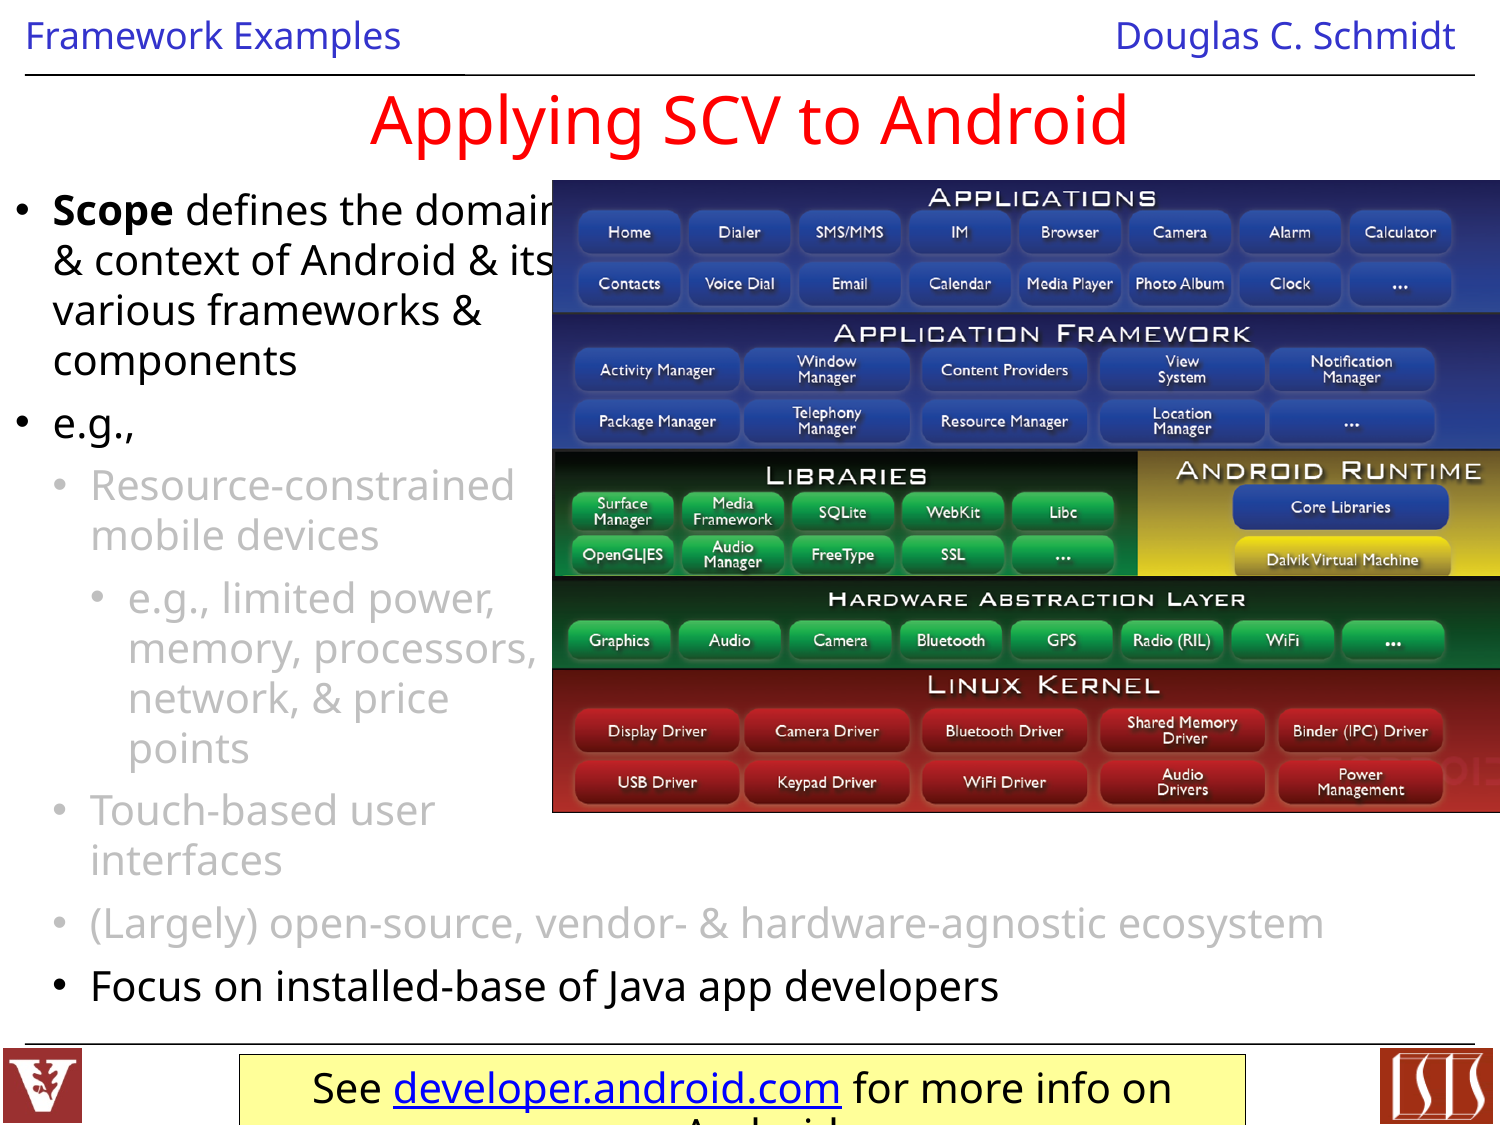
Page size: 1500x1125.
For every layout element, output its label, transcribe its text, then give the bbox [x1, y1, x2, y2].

text_box See developer.android.com for more info on Android [239, 1054, 1246, 1125]
picture [1380, 1048, 1493, 1124]
text_box Scope defines the domain & context of Android & its various frameworks & components e.g., Resource-constrained mobile devices e.g., limited power, memory, processors, network, & price points Touch-based user interfaces (Largely) open-source, vendor- & hardware-agnostic ecosystem Focus on installed-base of Java app developers [0, 176, 1494, 1010]
picture [551, 179, 1500, 813]
title Applying SCV to Android [13, 86, 1489, 149]
picture [3, 1048, 82, 1123]
